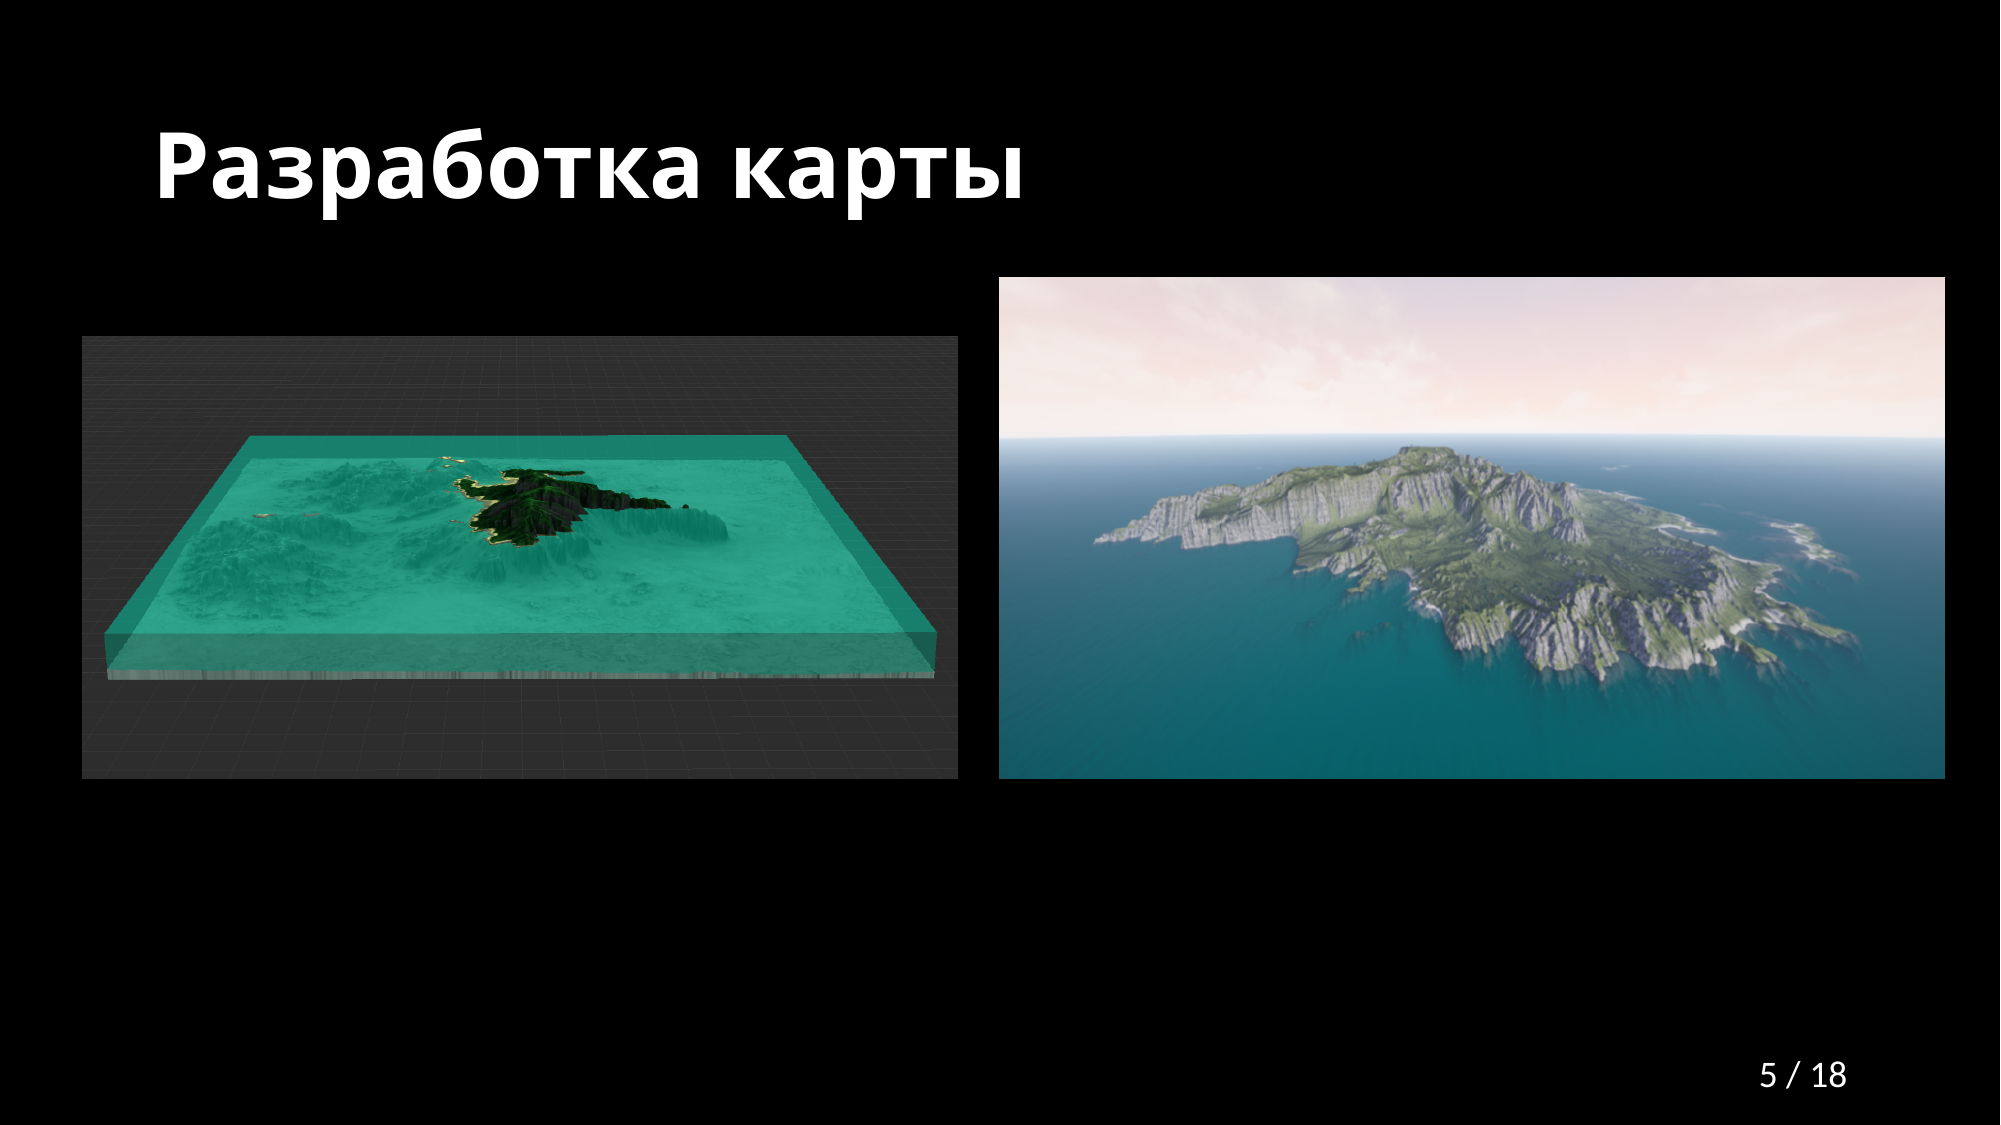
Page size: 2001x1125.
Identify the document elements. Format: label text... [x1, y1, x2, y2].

picture [82, 336, 958, 780]
slide_number 5 / 18 [1412, 1042, 1863, 1103]
title Разработка карты [137, 59, 1863, 278]
picture [999, 277, 1945, 780]
